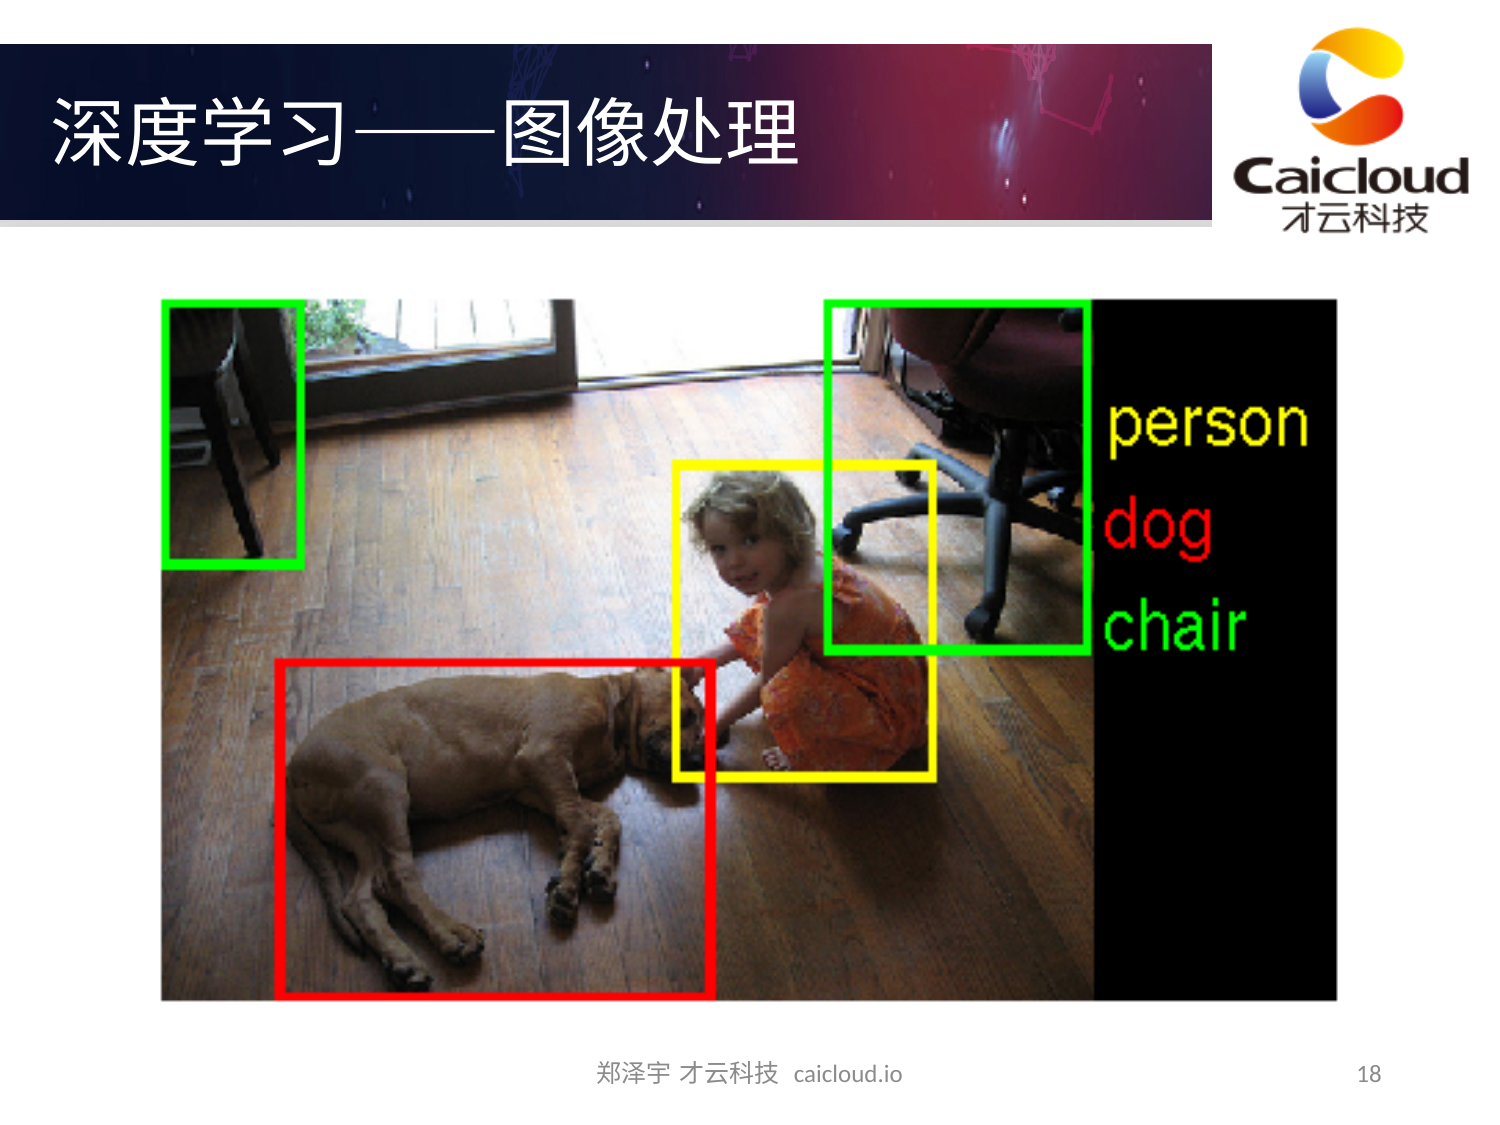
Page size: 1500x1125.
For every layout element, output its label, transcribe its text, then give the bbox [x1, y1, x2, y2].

picture [0, 0, 1500, 1057]
footer 郑泽宇 才云科技 caicloud.io [496, 1057, 1004, 1103]
slide_number 18 [1059, 1042, 1397, 1103]
